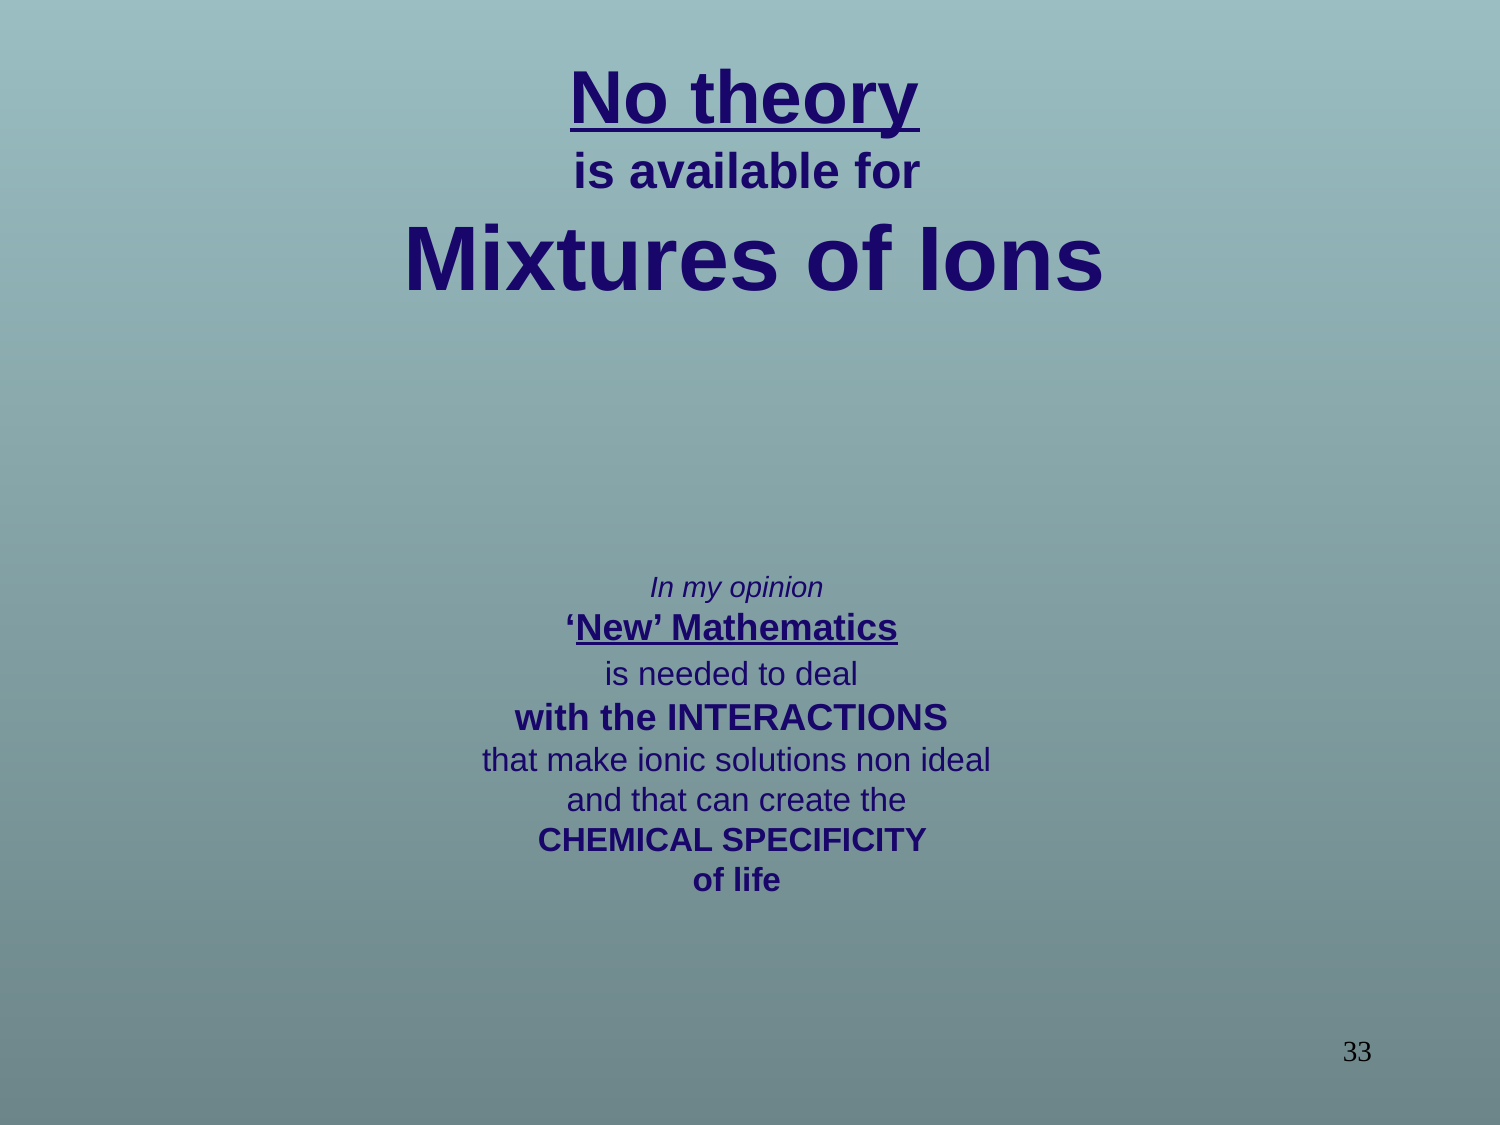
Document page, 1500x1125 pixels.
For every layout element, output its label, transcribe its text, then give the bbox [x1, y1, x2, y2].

slide_number 33 [1074, 1024, 1388, 1101]
text_box In my opinion ‘New’ Mathematics is needed to deal with the INTERACTIONS that make ionic solutions non ideal and that can create the CHEMICAL SPECIFICITY of life [467, 560, 1007, 905]
text_box No theory is available for Mixtures of Ions [23, 41, 1486, 377]
